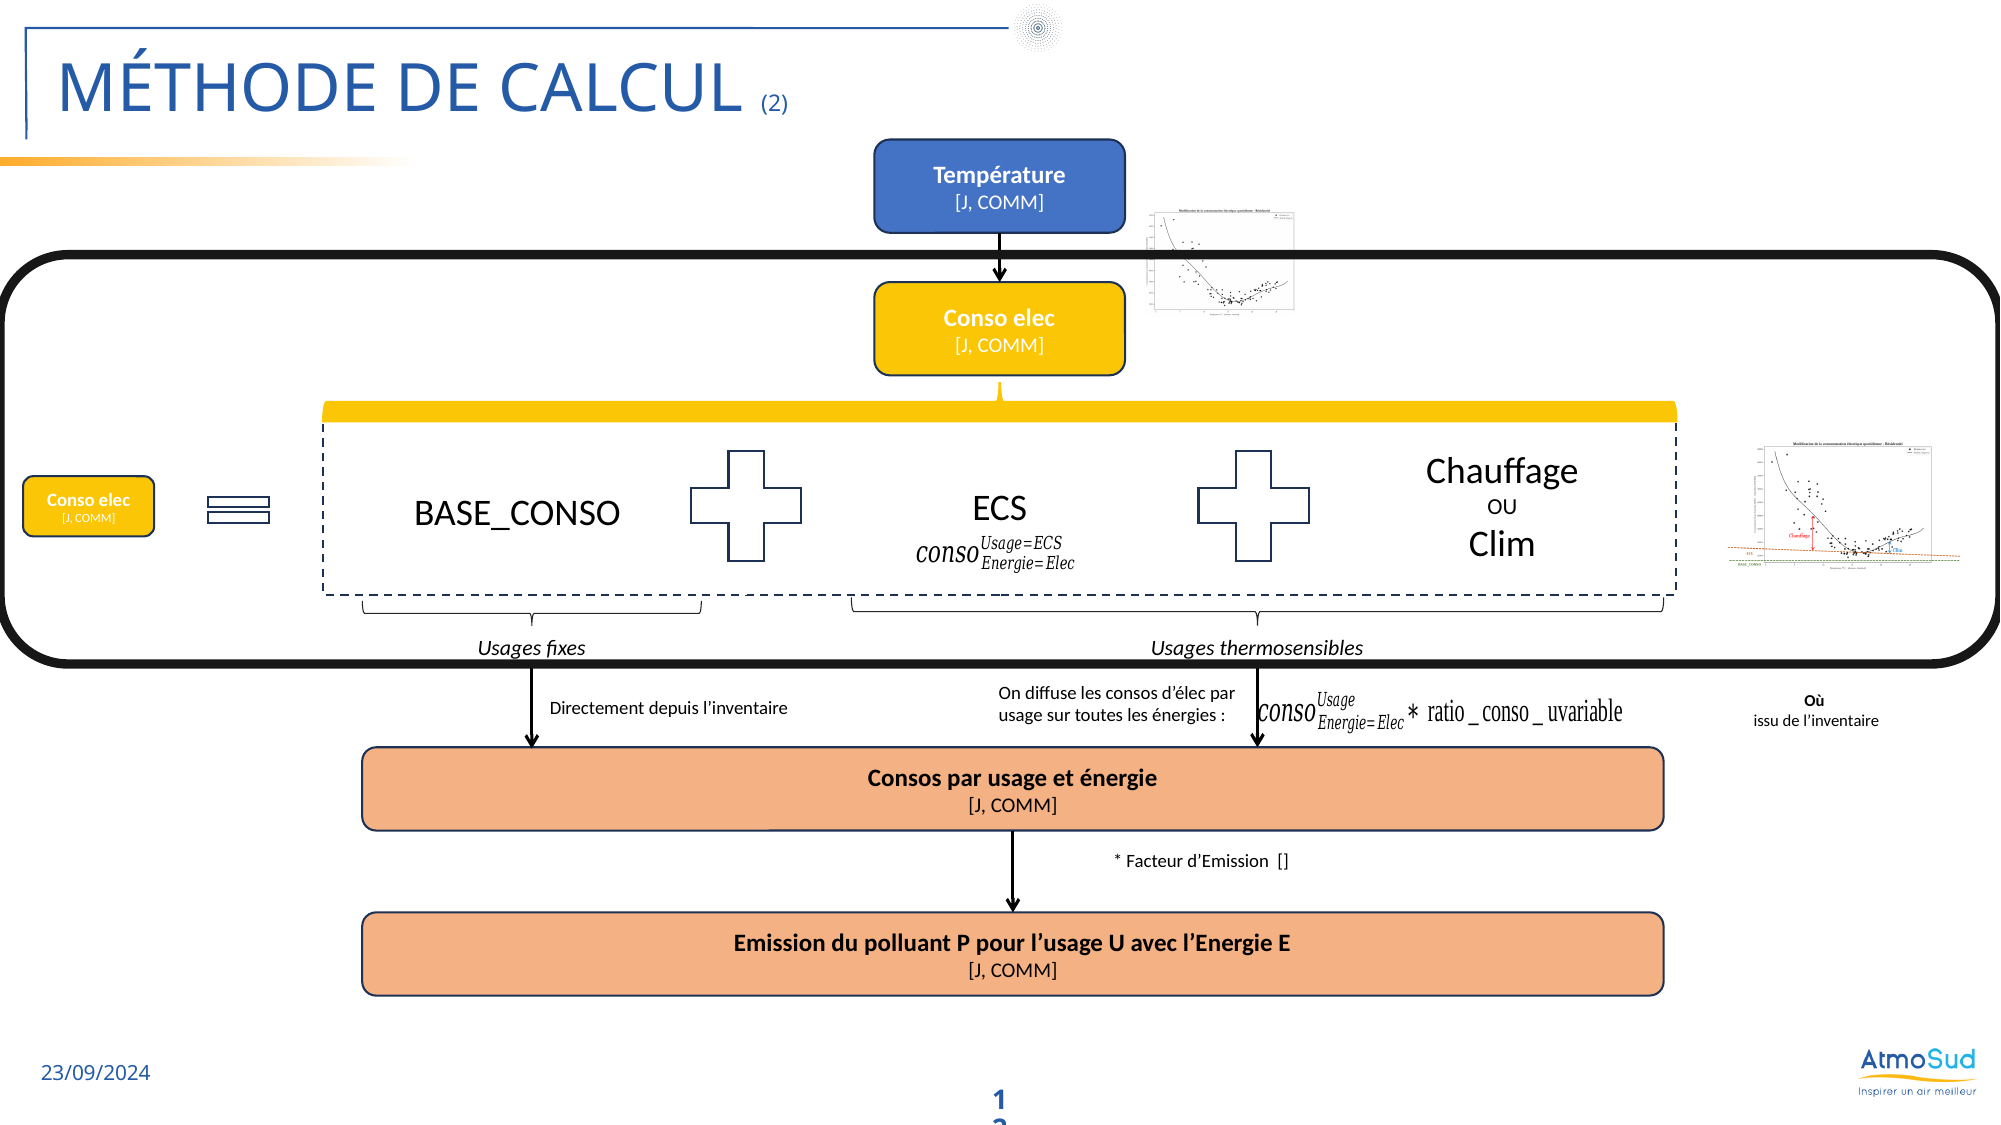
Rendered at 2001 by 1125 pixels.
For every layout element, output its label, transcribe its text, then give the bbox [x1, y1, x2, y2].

picture [1145, 208, 1295, 317]
text_box Emission du polluant P pour l’usage U avec l’Energie E [J, COMM] [361, 911, 1665, 997]
picture [1856, 1047, 1978, 1097]
text_box Consos par usage et énergie [J, COMM] [361, 746, 1665, 832]
text_box [0, 253, 2000, 666]
text_box 12 [970, 1078, 1030, 1125]
picture [0, 157, 411, 166]
picture [1726, 440, 1960, 572]
picture [1014, 4, 1062, 46]
text_box Directement depuis l’inventaire [534, 688, 803, 726]
text_box Température [J, COMM] [873, 138, 1127, 234]
list Méthode de calcul (2) [41, 46, 1950, 140]
text_box On diffuse les consos d’élec par usage sur toutes les énergies : [983, 673, 1255, 733]
